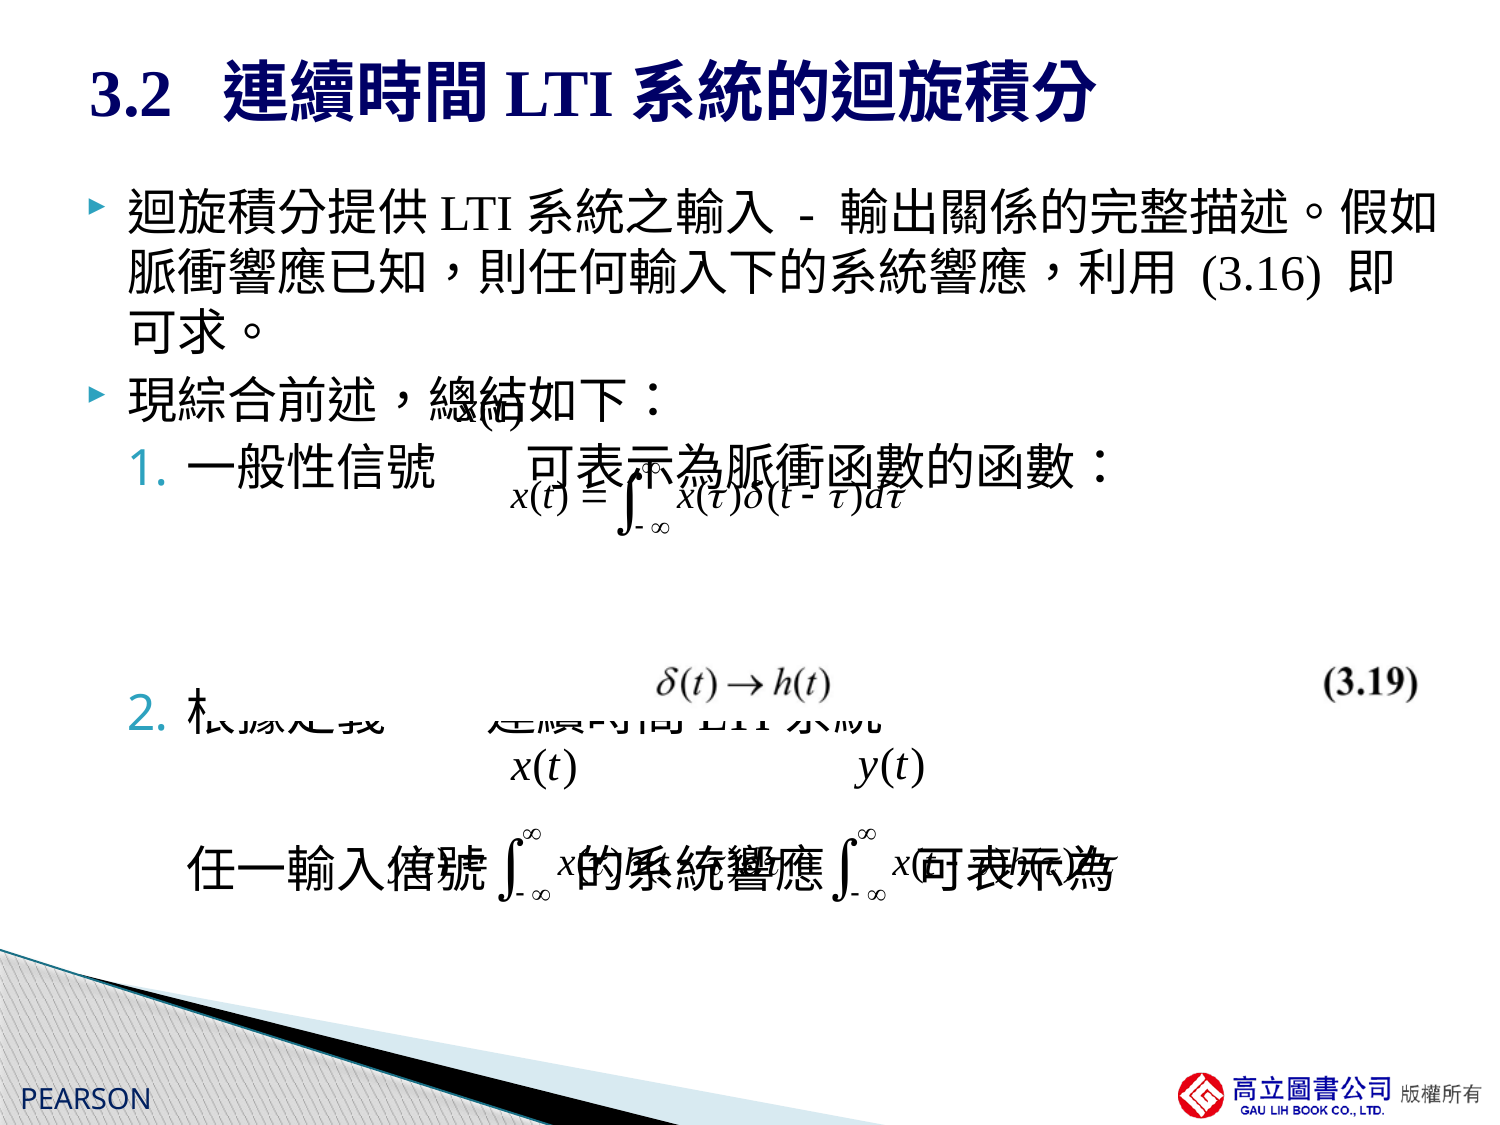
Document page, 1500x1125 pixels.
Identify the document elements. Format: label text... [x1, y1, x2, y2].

title 3.2 連續時間LTI系統的迴旋積分 [75, 30, 1425, 149]
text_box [841, 736, 946, 802]
picture [206, 649, 1429, 721]
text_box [442, 379, 543, 445]
picture [1178, 1065, 1500, 1125]
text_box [501, 444, 916, 551]
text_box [496, 736, 597, 803]
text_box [379, 810, 1129, 917]
list 迴旋積分提供LTI系統之輸入 - 輸出關係的完整描述。假如脈衝響應已知，則任何輸入下的系統響應，利用 (3.16) 即可求。 現綜合前述，總結如下： 一般性信號 可表示為脈衝函數的函數： 根據定義，一連續時間LTI系統 任一輸入信號 的系統響應 可表示為 [53, 172, 1459, 1052]
